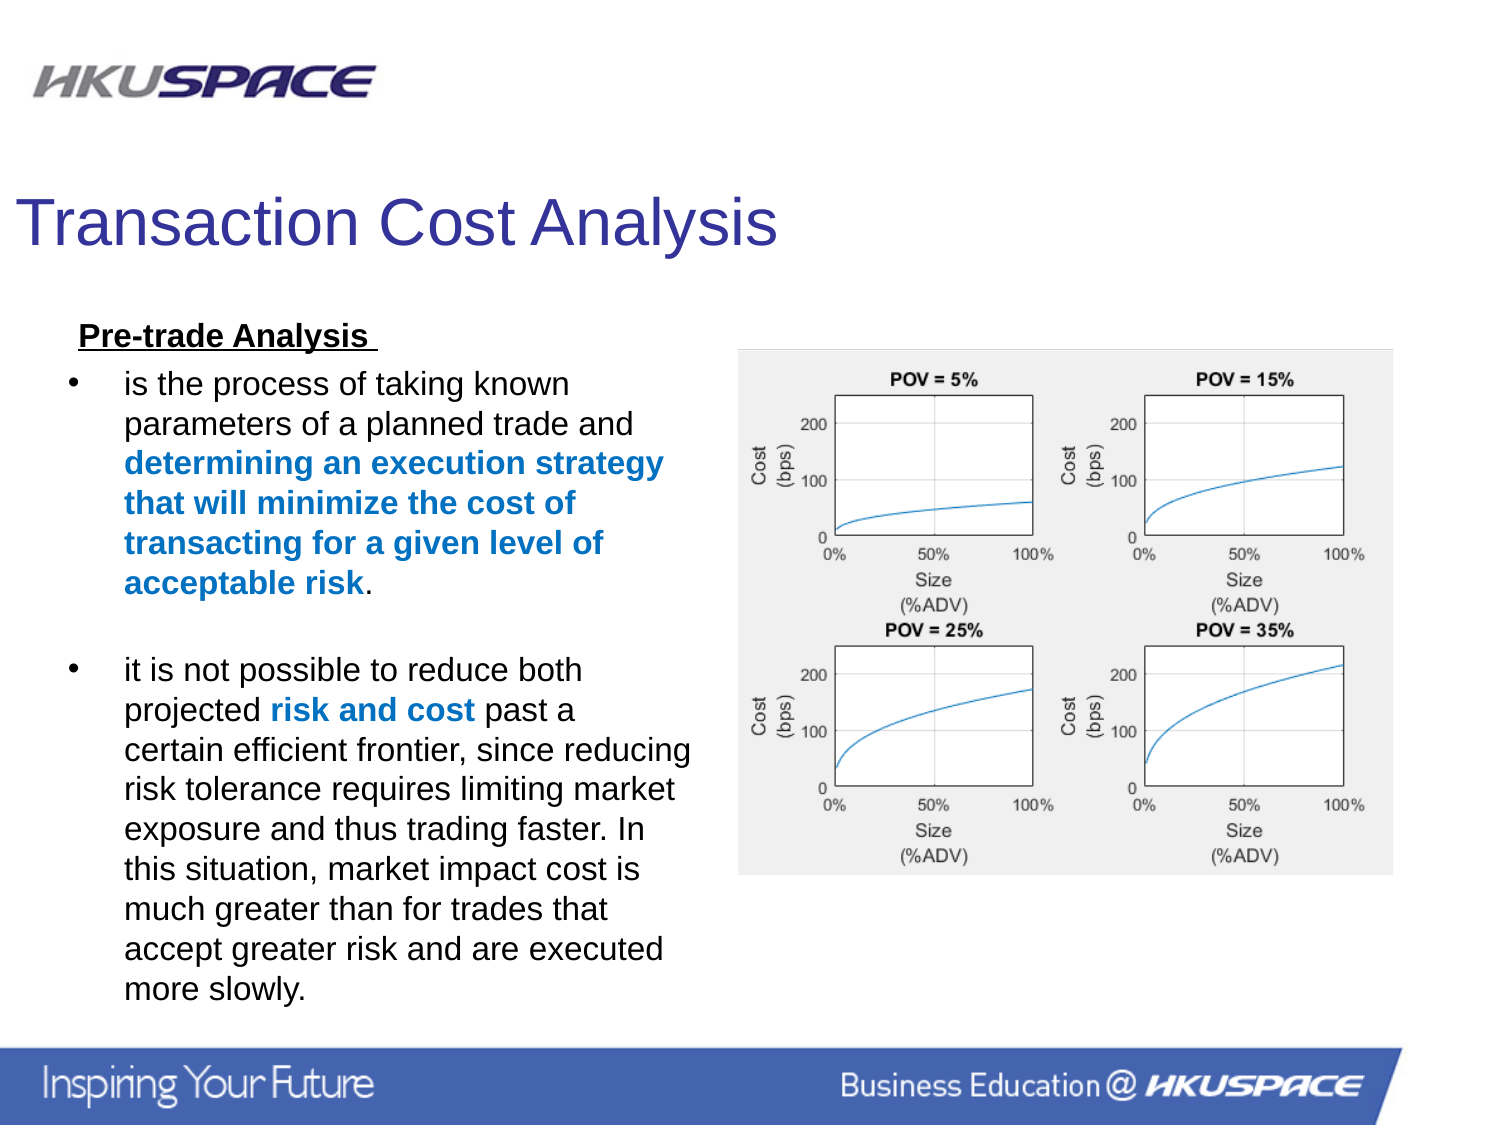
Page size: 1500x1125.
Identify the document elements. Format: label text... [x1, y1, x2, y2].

title Transaction Cost Analysis [0, 101, 1325, 266]
picture [0, 0, 1500, 1125]
text_box Pre-trade Analysis is the process of taking known parameters of a planned trade and determining an execution strategy that will minimize the cost of transacting for a given level of acceptable risk. it is not possible to reduce both projected risk and cost past a certain efficient frontier, since reducing risk tolerance requires limiting market exposure and thus trading faster. In this situation, market impact cost is much greater than for trades that accept greater risk and are executed more slowly. [53, 302, 715, 1035]
